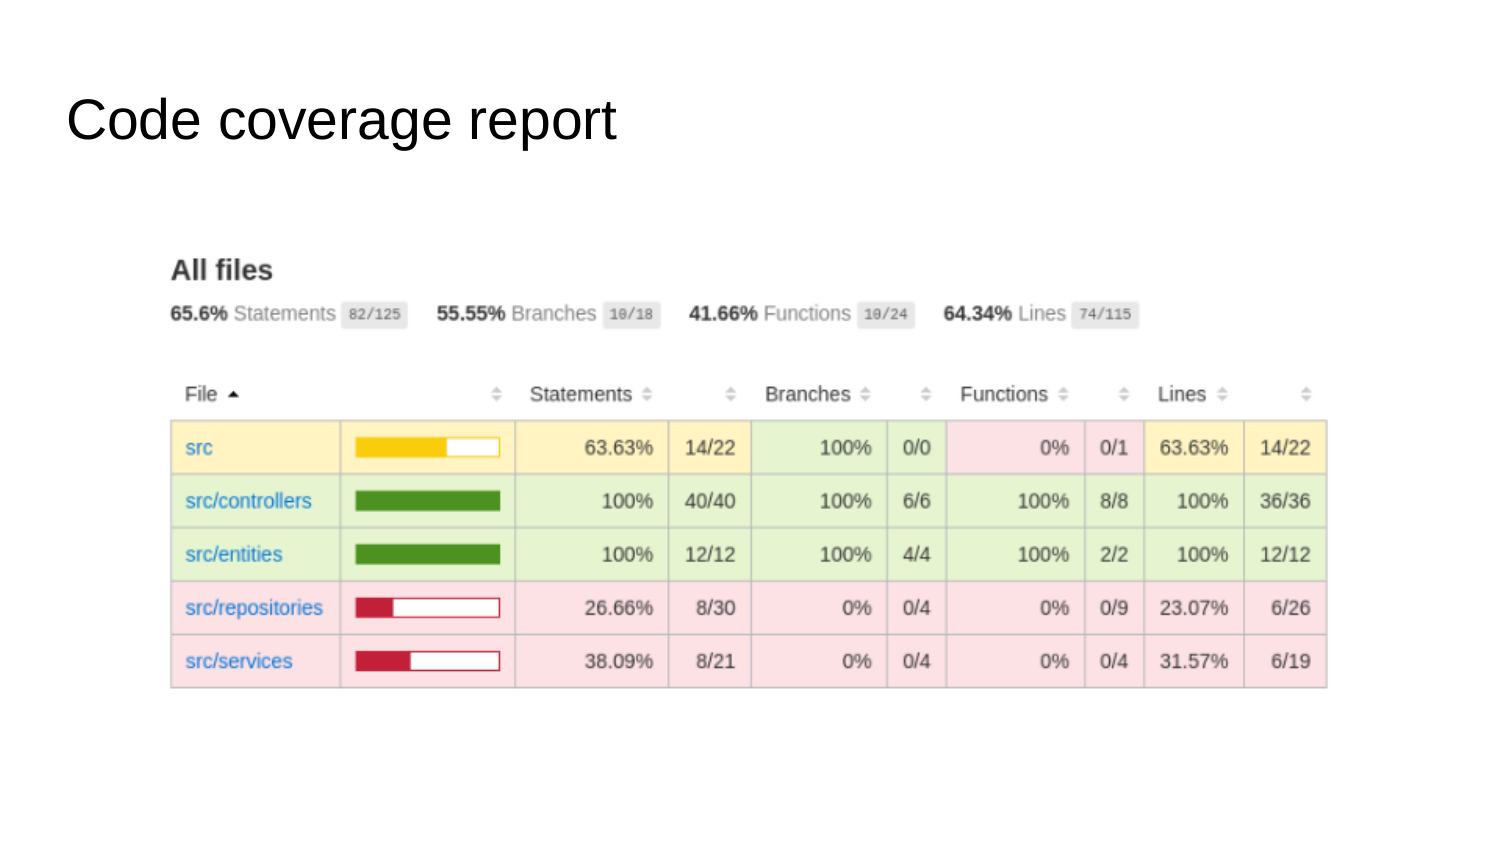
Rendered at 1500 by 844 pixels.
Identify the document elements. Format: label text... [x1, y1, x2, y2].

title Code coverage report [51, 72, 1449, 167]
picture [161, 243, 1339, 696]
